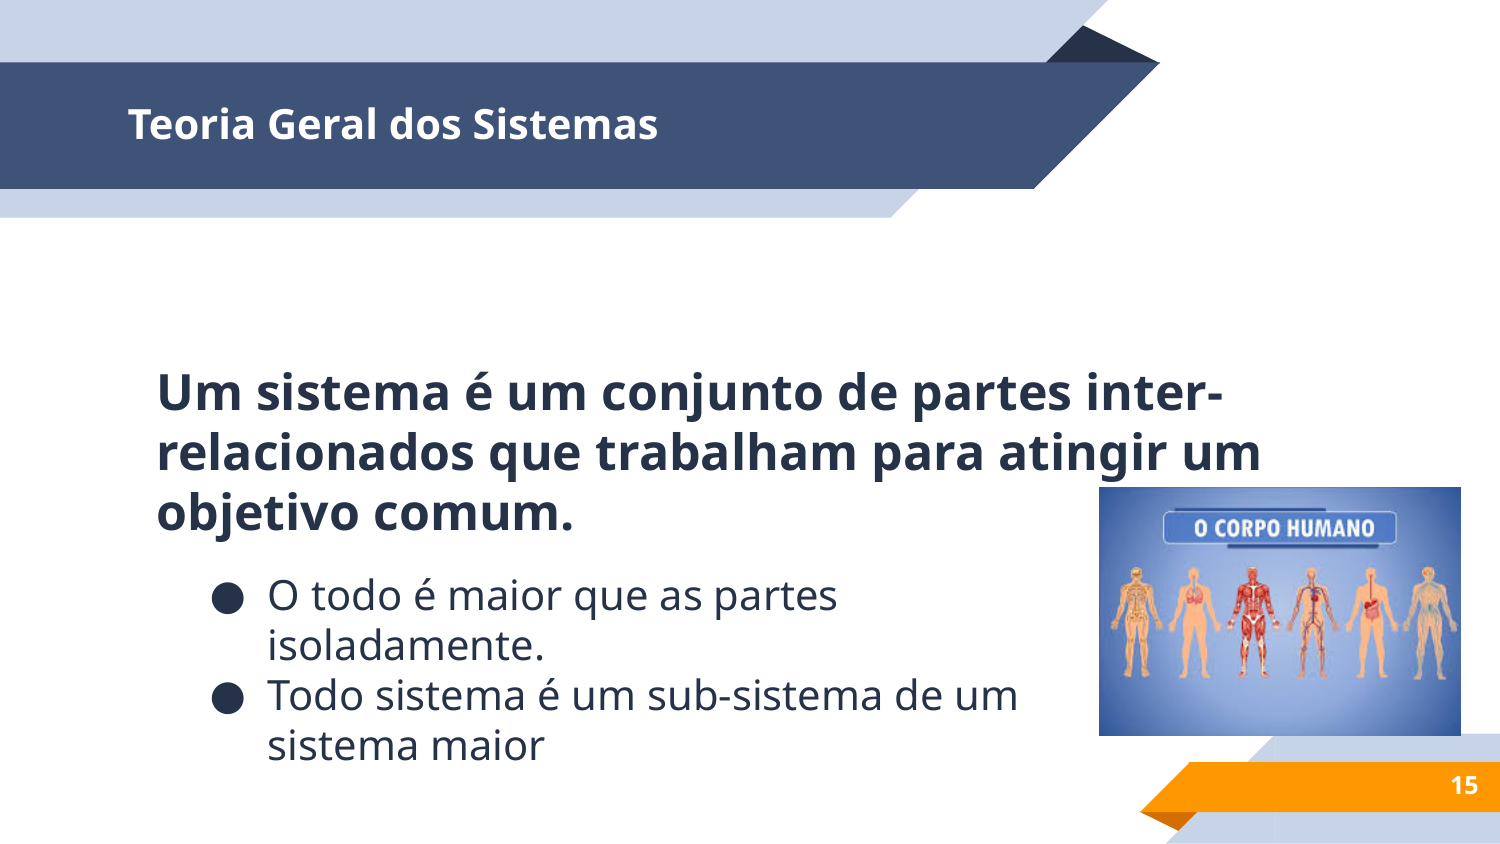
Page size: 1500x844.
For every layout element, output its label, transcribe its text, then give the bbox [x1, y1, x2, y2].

text_box Um sistema é um conjunto de partes inter-relacionados que trabalham para atingir um objetivo comum. [141, 345, 1288, 612]
text_box O todo é maior que as partes isoladamente. Todo sistema é um sub-sistema de um sistema maior [177, 553, 1123, 784]
title Teoria Geral dos Sistemas [112, 59, 1014, 186]
picture [1098, 486, 1461, 736]
slide_number ‹#› [1249, 760, 1494, 813]
